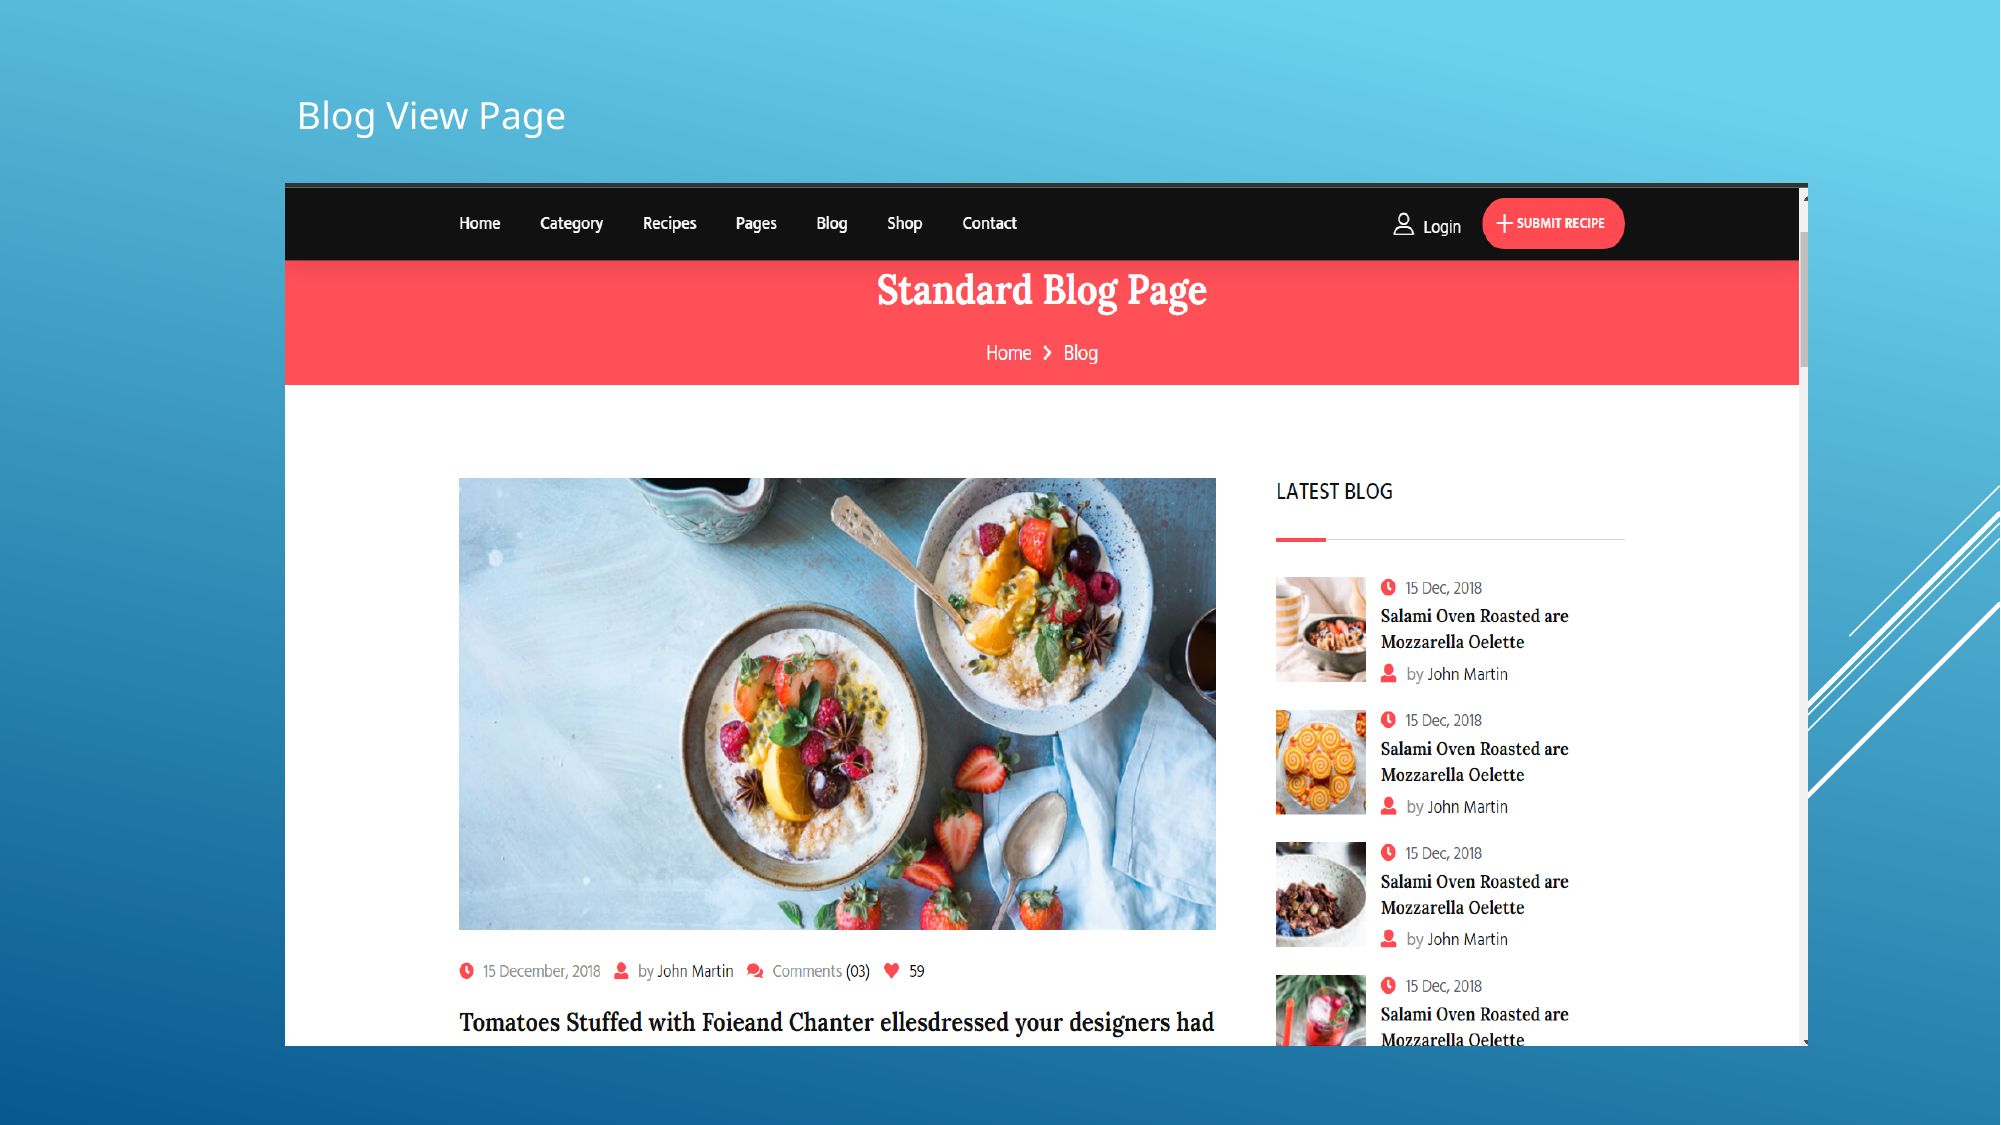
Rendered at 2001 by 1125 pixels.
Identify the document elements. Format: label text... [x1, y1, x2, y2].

text_box Blog View Page [272, 84, 690, 190]
picture [285, 183, 1808, 1046]
